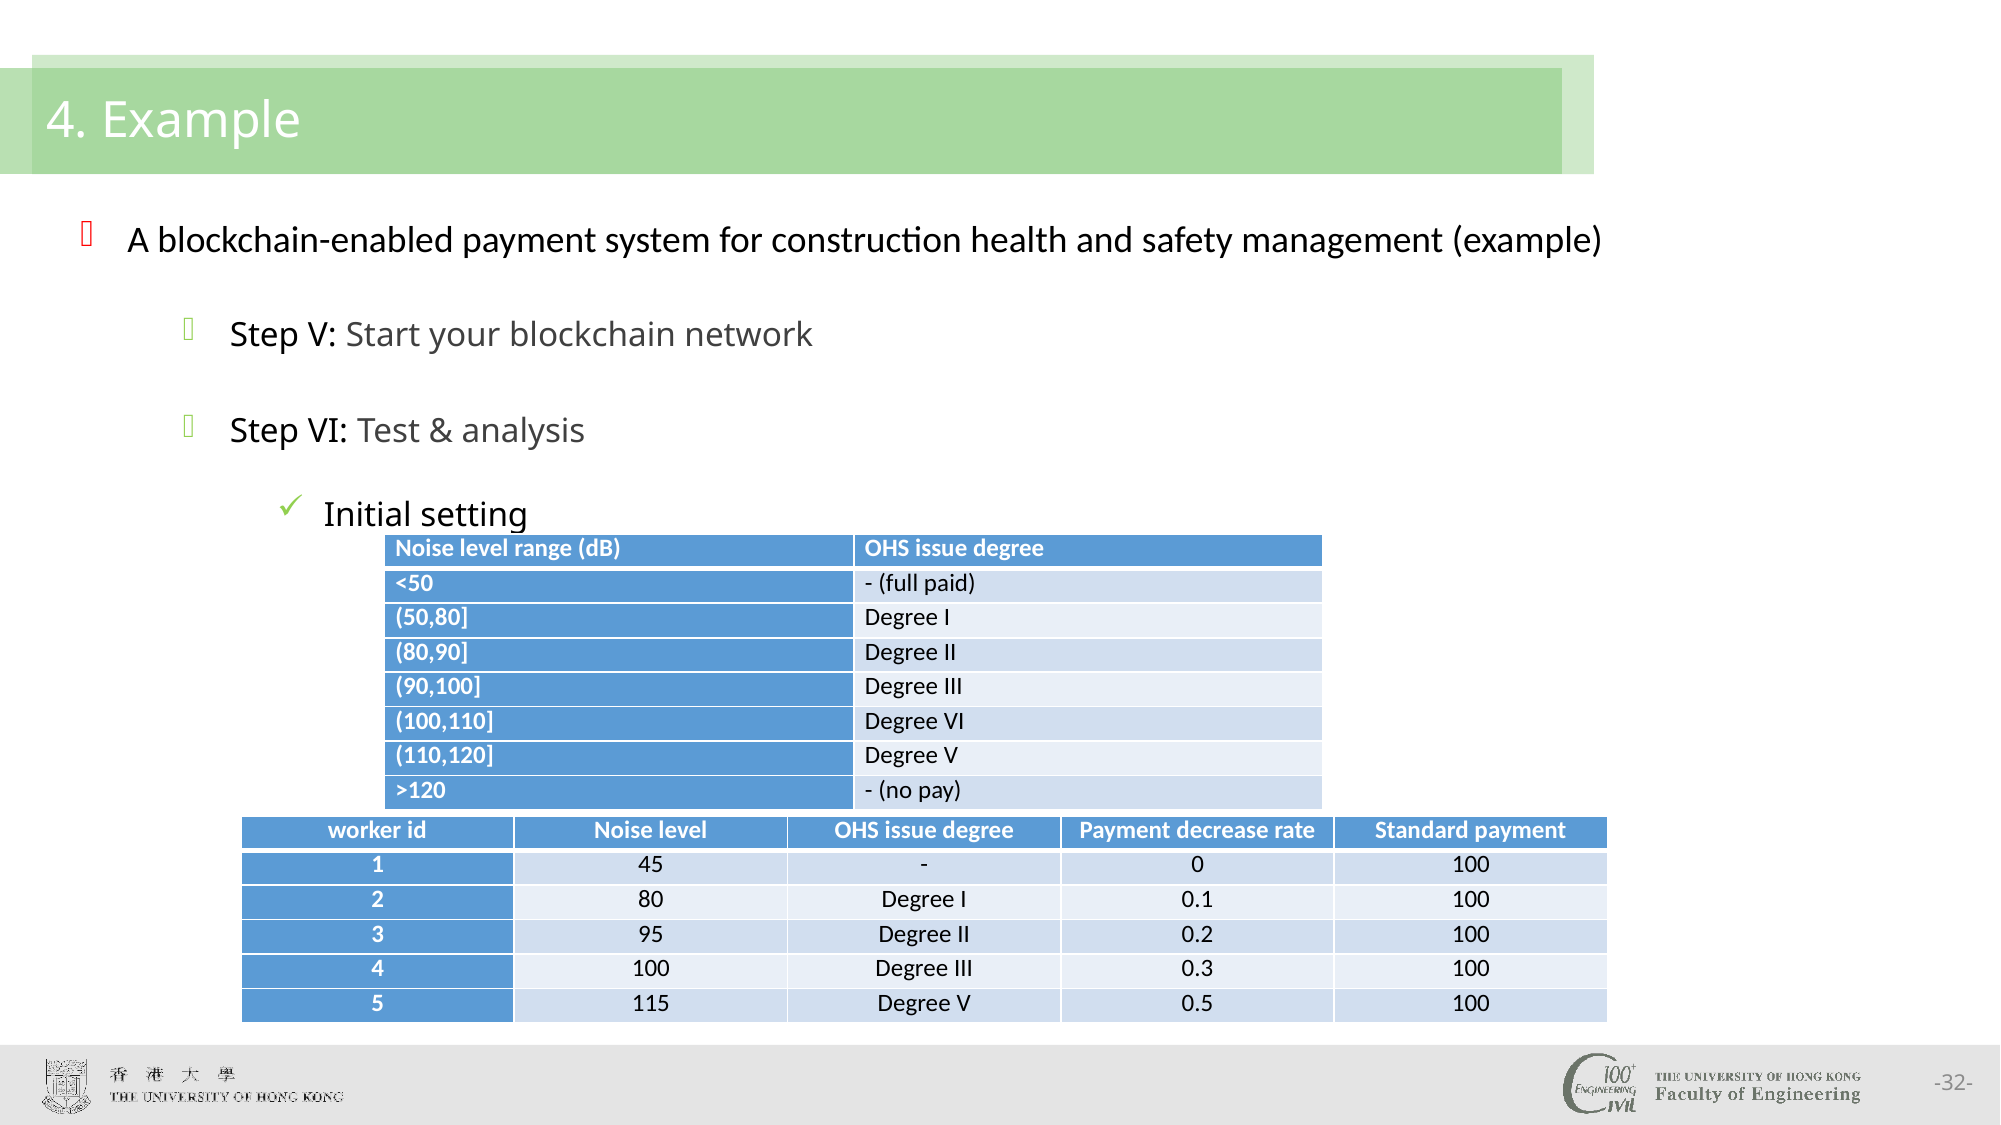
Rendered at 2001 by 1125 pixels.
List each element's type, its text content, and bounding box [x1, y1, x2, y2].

table_cell Degree III [855, 673, 1322, 706]
text_box A blockchain-enabled payment system for construction health and safety management (example) [65, 210, 1706, 268]
table_cell Degree II [855, 639, 1322, 671]
table_cell <50 [385, 571, 853, 602]
text_box Step VI: Test & analysis [168, 362, 1583, 457]
table_cell 4 [242, 955, 513, 988]
table_cell 0.1 [1062, 886, 1333, 919]
table_cell 0 [1062, 853, 1333, 884]
table_cell 115 [515, 989, 787, 1022]
table_cell (80,90] [385, 639, 853, 671]
table_cell 0.2 [1062, 920, 1333, 953]
table_header worker id [242, 817, 513, 848]
table_cell (110,120] [385, 742, 853, 775]
text_box Initial setting [262, 445, 1537, 541]
table_cell 100 [1335, 955, 1607, 988]
table_header Noise level [515, 817, 787, 848]
table_cell 100 [515, 955, 787, 988]
table_cell 3 [242, 920, 513, 953]
table_cell Degree II [788, 920, 1060, 953]
table_header Standard payment [1335, 817, 1607, 848]
table_cell Degree VI [855, 707, 1322, 740]
table_header Noise level range (dB) [385, 535, 853, 566]
table_cell 5 [242, 989, 513, 1022]
table_cell - [788, 853, 1060, 884]
slide_number -32- [1907, 1053, 2000, 1114]
table_cell - (no pay) [855, 776, 1322, 809]
table_cell 2 [242, 886, 513, 919]
table_cell Degree I [855, 604, 1322, 637]
table_cell Degree I [788, 886, 1060, 919]
table_cell Degree V [788, 989, 1060, 1022]
table_cell 100 [1335, 989, 1607, 1022]
table_header OHS issue degree [788, 817, 1060, 848]
table_cell (100,110] [385, 707, 853, 740]
table_cell 100 [1335, 853, 1607, 884]
table_cell Degree III [788, 955, 1060, 988]
table_cell 1 [242, 853, 513, 884]
table_cell 0.3 [1062, 955, 1333, 988]
table_header OHS issue degree [855, 535, 1322, 566]
table_cell >120 [385, 776, 853, 809]
table_cell 100 [1335, 886, 1607, 919]
table_cell 0.5 [1062, 989, 1333, 1022]
table_cell 80 [515, 886, 787, 919]
table_cell (50,80] [385, 604, 853, 637]
table_header Payment decrease rate [1062, 817, 1333, 848]
table_cell - (full paid) [855, 571, 1322, 602]
title 4. Example [31, 85, 1500, 159]
table_cell 100 [1335, 920, 1607, 953]
table_cell 95 [515, 920, 787, 953]
table_cell Degree V [855, 742, 1322, 775]
table_cell 45 [515, 853, 787, 884]
text_box Step V: Start your blockchain network [168, 268, 1583, 361]
table_cell (90,100] [385, 673, 853, 706]
